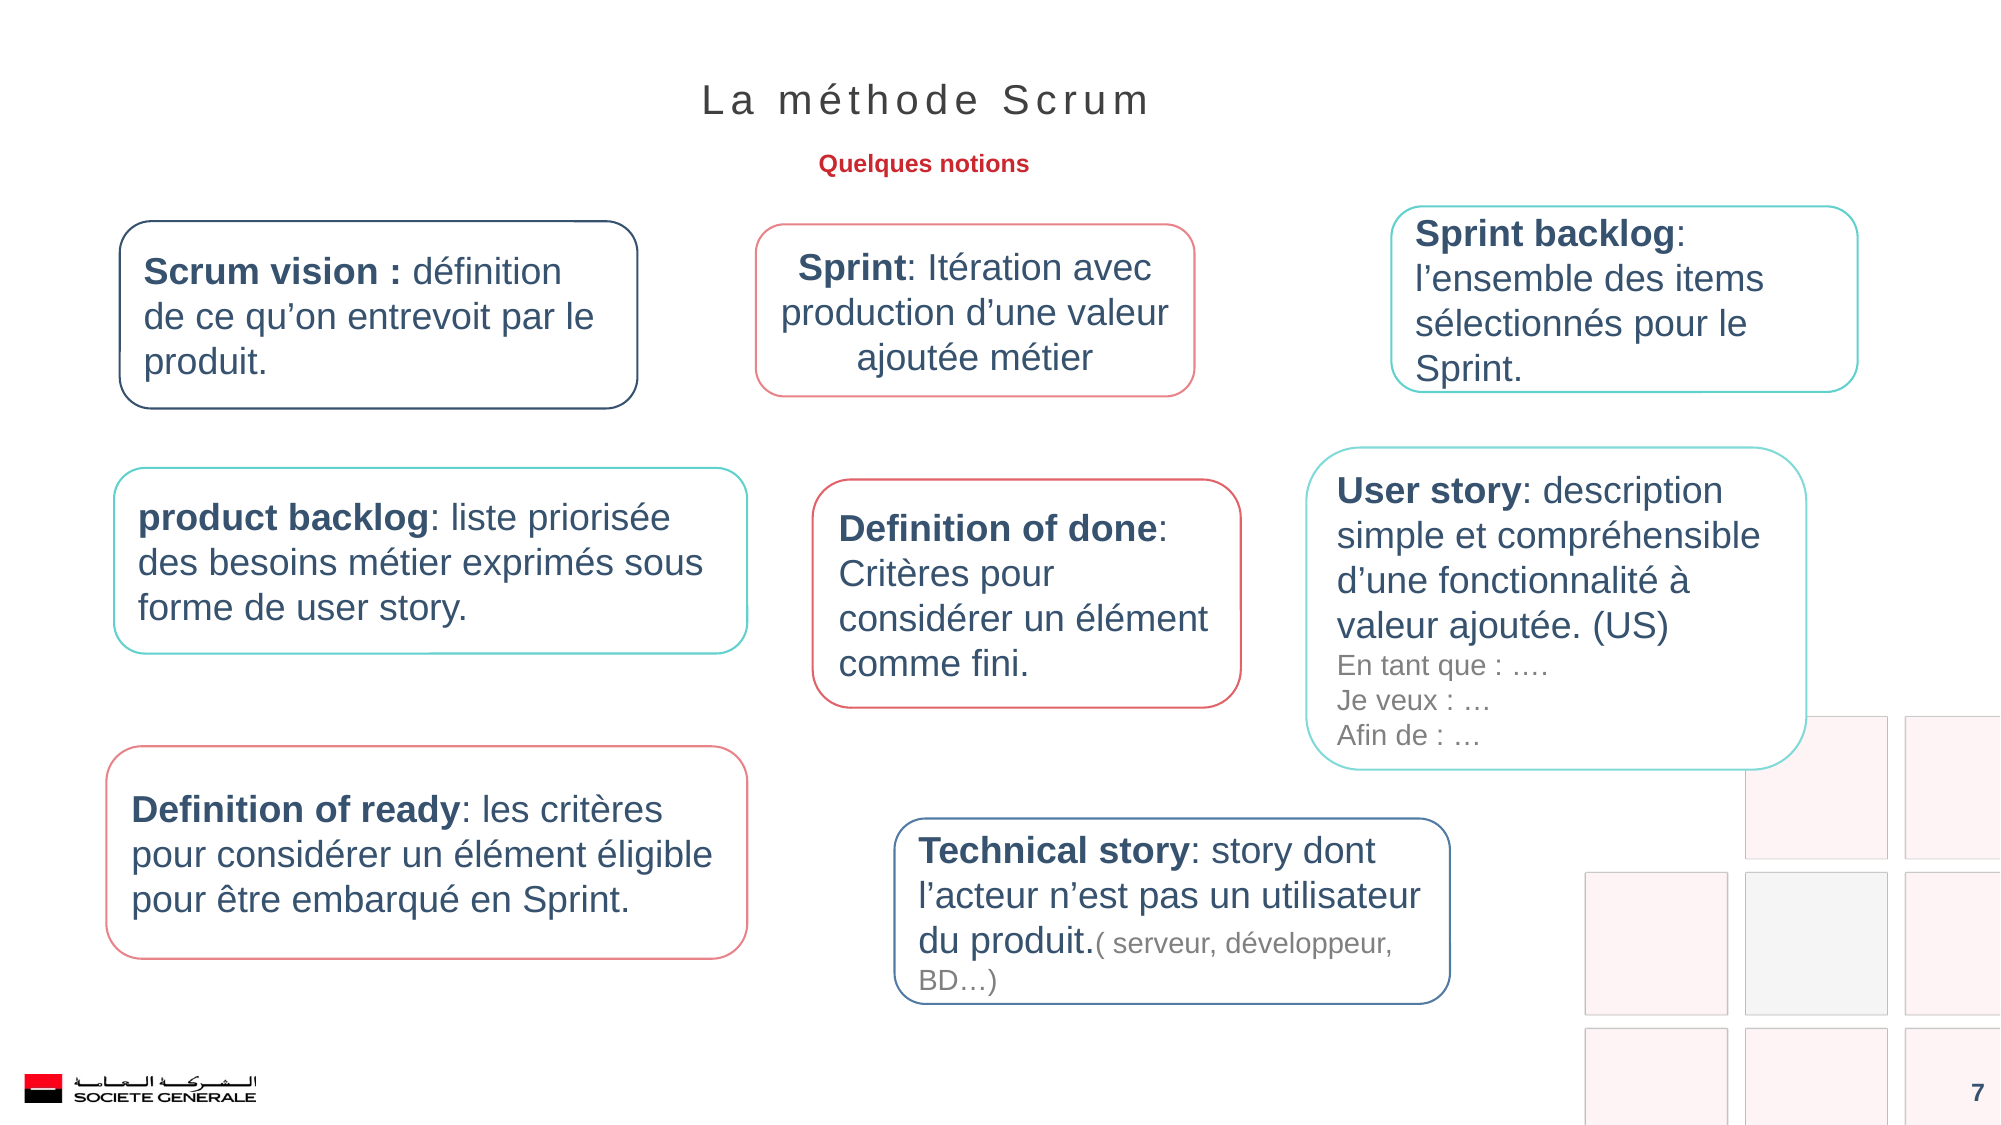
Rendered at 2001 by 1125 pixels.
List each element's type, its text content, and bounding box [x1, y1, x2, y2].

text_box Quelques notions [224, 140, 1625, 178]
text_box Sprint: Itération avec production d’une valeur ajoutée métier [754, 223, 1196, 398]
slide_number 7 [1914, 1057, 2000, 1125]
text_box Technical story: story dont l’acteur n’est pas un utilisateur du produit.( serveur, développeur, BD…) [893, 817, 1452, 1005]
text_box User story: description simple et compréhensible d’une fonctionnalité à valeur ajoutée. (US) En tant que : …. Je veux : … Afin de : … [1305, 446, 1808, 771]
text_box Sprint backlog: l’ensemble des items sélectionnés pour le Sprint. [1390, 205, 1859, 394]
text_box product backlog: liste priorisée des besoins métier exprimés sous forme de user story. [113, 466, 749, 655]
text_box Definition of done: Critères pour considérer un élément comme fini. [811, 478, 1242, 709]
text_box Definition of ready: les critères pour considérer un élément éligible pour être embarqué en Sprint. [105, 745, 749, 960]
text_box La méthode Scrum [224, 71, 1625, 134]
picture [24, 1074, 256, 1103]
picture [1564, 692, 2001, 1125]
text_box Scrum vision : définition de ce qu’on entrevoit par le produit. [118, 220, 639, 410]
